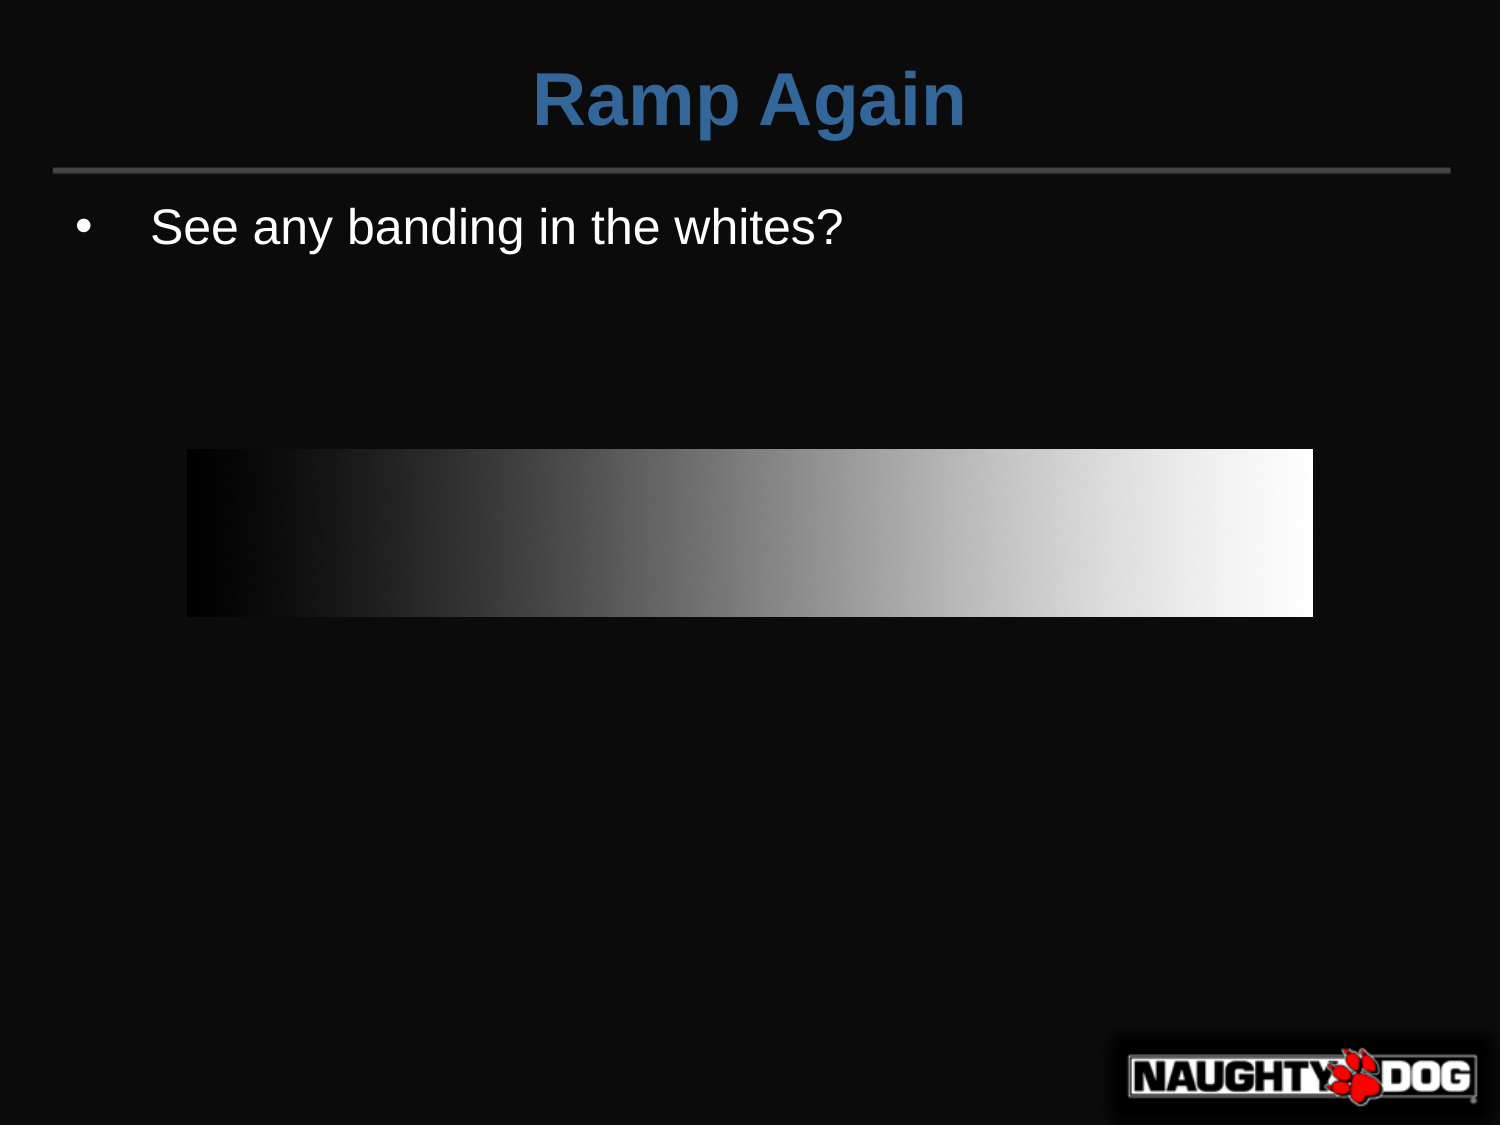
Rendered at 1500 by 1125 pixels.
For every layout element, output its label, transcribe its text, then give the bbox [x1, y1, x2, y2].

text_box See any banding in the whites? [74, 200, 1425, 991]
picture [0, 0, 1500, 1125]
text_box Ramp Again [74, 32, 1425, 168]
